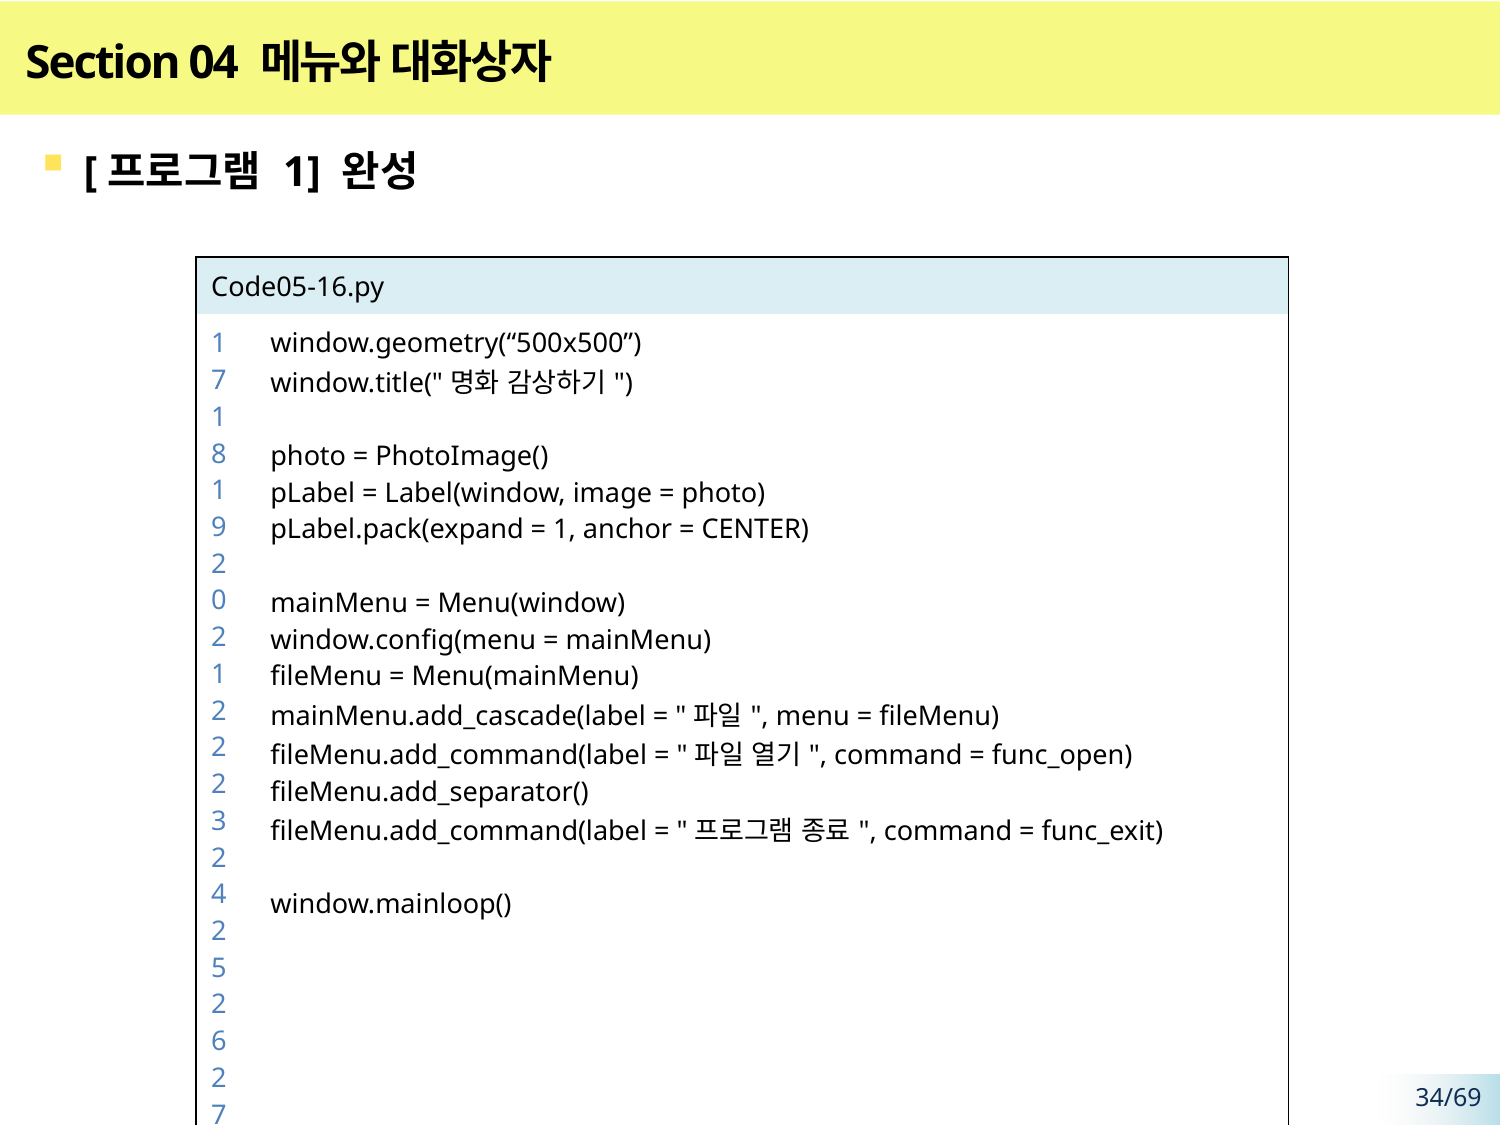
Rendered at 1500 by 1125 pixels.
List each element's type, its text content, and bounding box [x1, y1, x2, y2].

table_cell 17 18 19 20 21 22 23 24 25 26 27 28 29 30 31 32 [197, 314, 255, 1125]
title Section 04 메뉴와 대화상자 [10, 21, 1288, 99]
list [프로그램 1] 완성 [10, 126, 1481, 1057]
table_cell window.geometry(“500x500”) window.title("명화 감상하기") photo = PhotoImage() pLabel = Label(window, image = photo) pLabel.pack(expand = 1, anchor = CENTER) mainMenu = Menu(window) window.config(menu = mainMenu) fileMenu = Menu(mainMenu) mainMenu.add_cascade(label = "파일", menu = fileMenu) fileMenu.add_command(label = "파일 열기", command = func_open) fileMenu.add_separator() fileMenu.add_command(label = "프로그램 종료", command = func_exit) window.mainloop() [255, 314, 1288, 1125]
table_header Code05-16.py [197, 258, 1288, 314]
